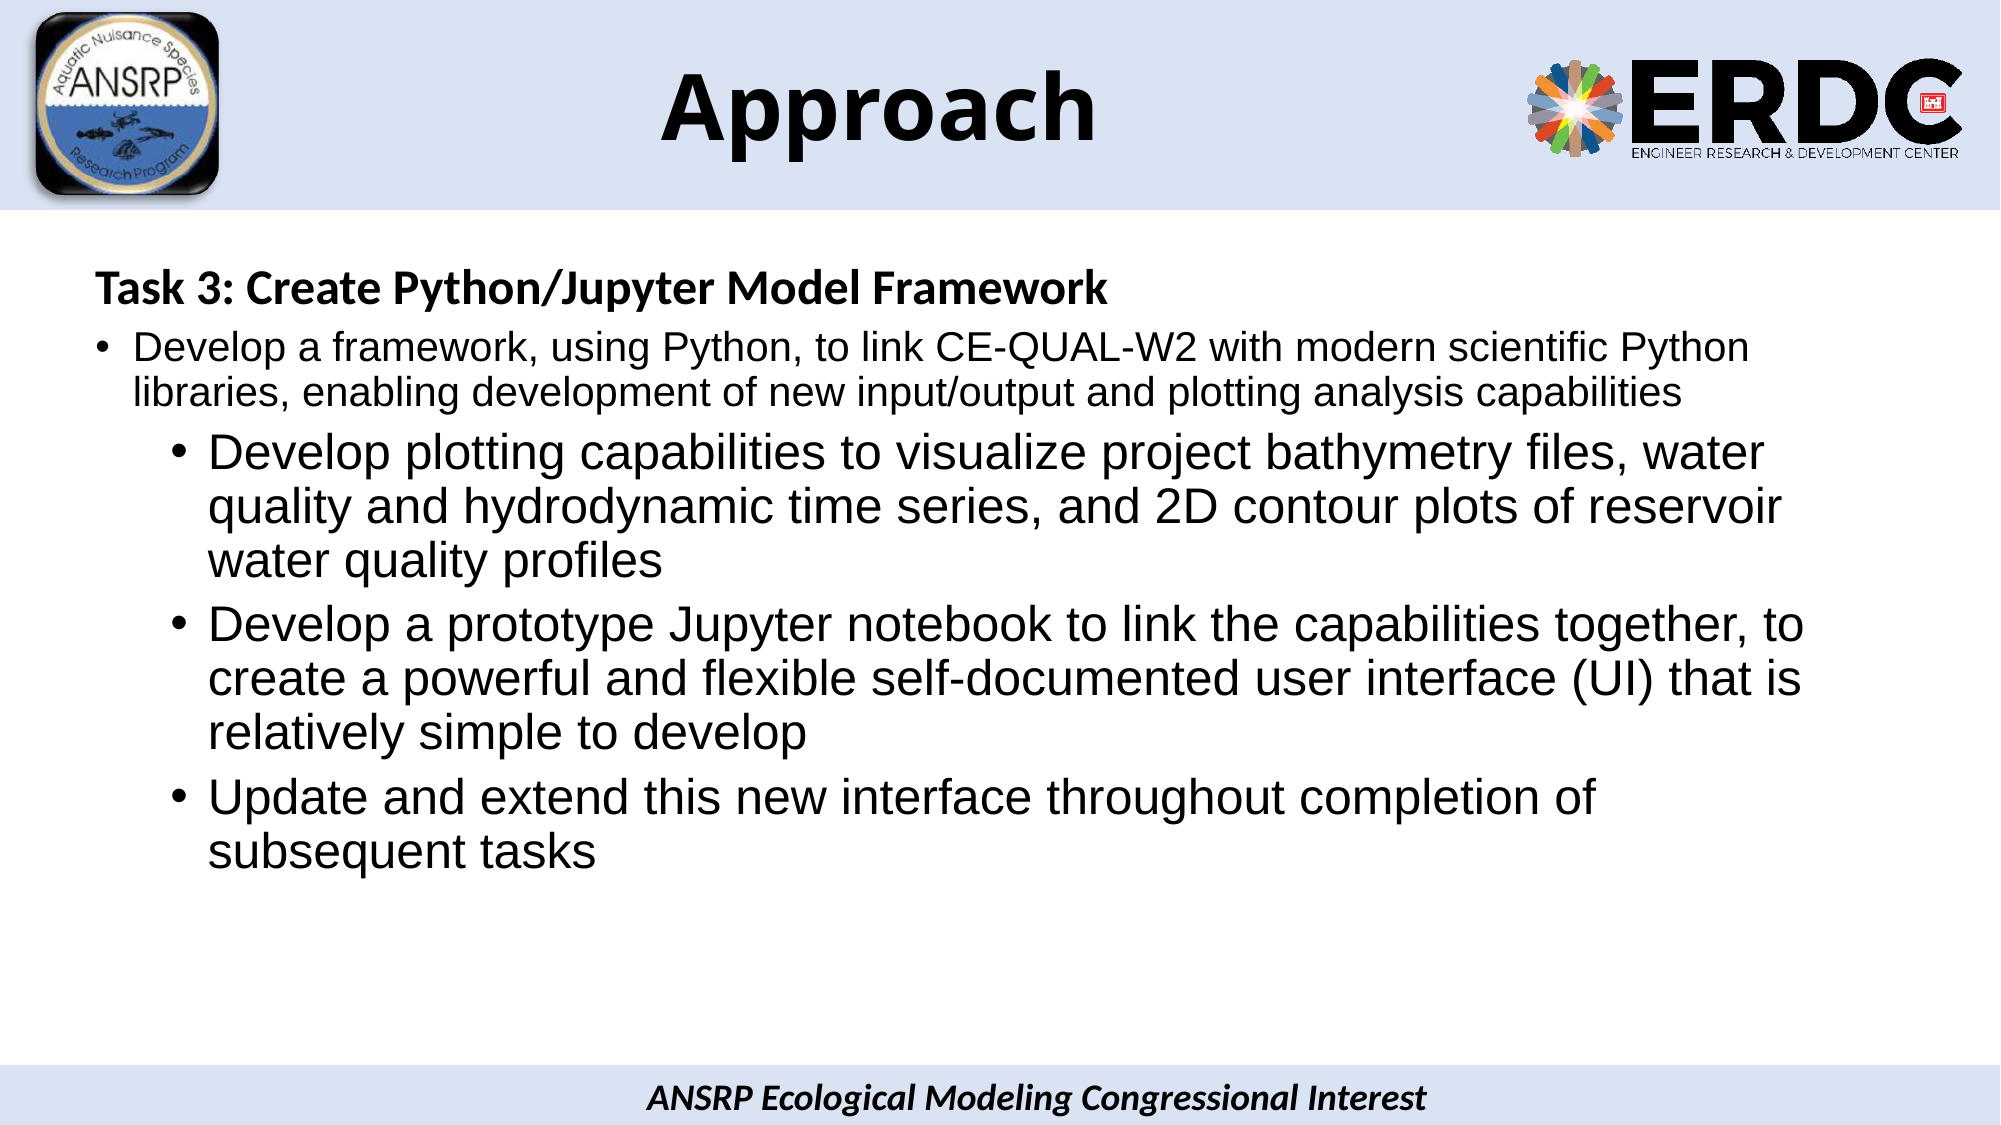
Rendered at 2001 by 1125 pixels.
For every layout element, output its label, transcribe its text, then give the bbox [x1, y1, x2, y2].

picture [17, 2, 228, 214]
text_box [0, 0, 2000, 210]
title Approach [217, 1, 1546, 220]
text_box Task 3: Create Python/Jupyter Model Framework [80, 247, 1427, 318]
text_box ANSRP Ecological Modeling Congressional Interest [0, 1065, 2000, 1125]
picture [1505, 19, 2000, 198]
list Develop a framework, using Python, to link CE-QUAL-W2 with modern scientific Python libraries, enabling development of new input/output and plotting analysis capabilities Develop plotting capabilities to visualize project bathymetry files, water quality and hydrodynamic time series, and 2D contour plots of reservoir water quality profiles Develop a prototype Jupyter notebook to link the capabilities together, to create a powerful and flexible self-documented user interface (UI) that is relatively simple to develop Update and extend this new interface throughout completion of subsequent tasks [80, 318, 1866, 1053]
